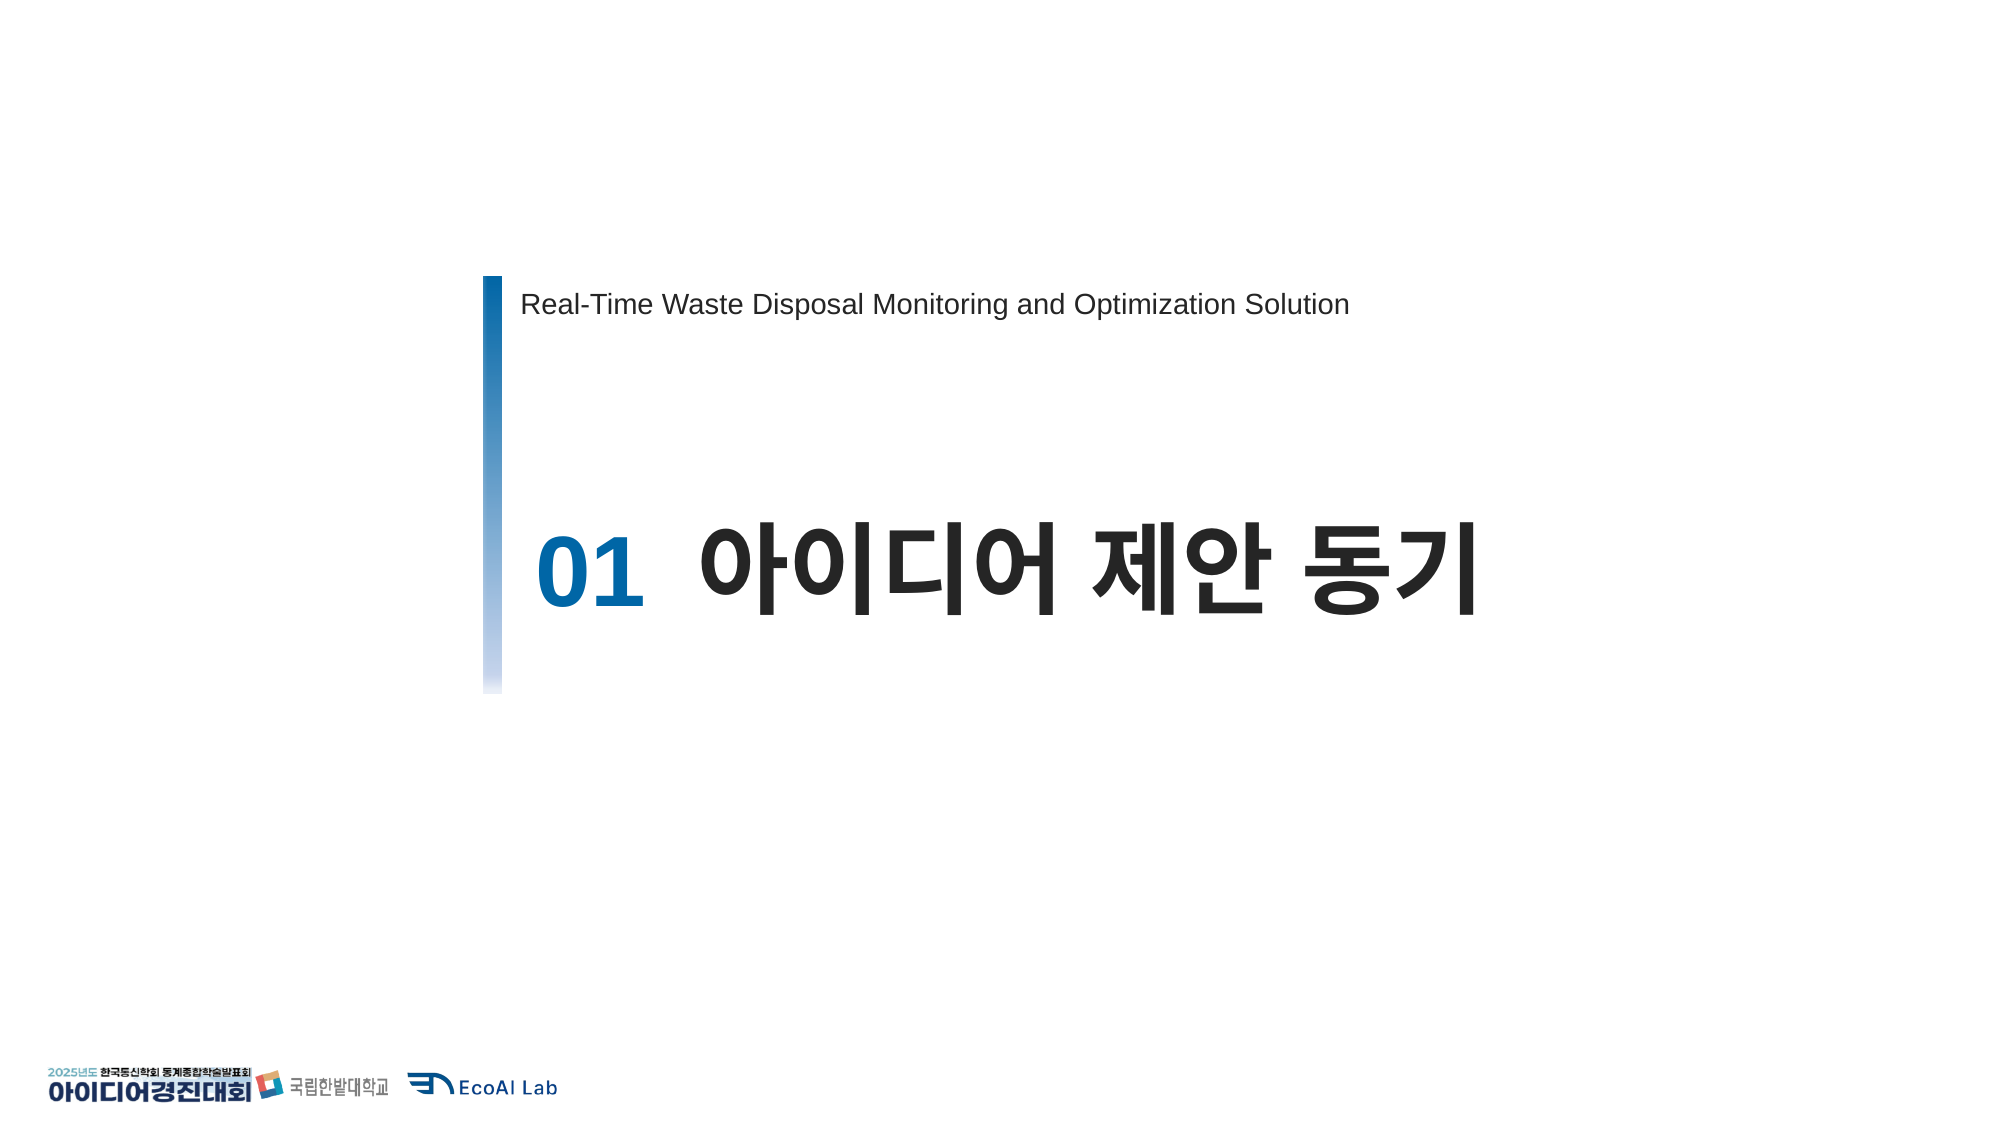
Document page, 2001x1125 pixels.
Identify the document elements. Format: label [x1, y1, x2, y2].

picture [406, 1072, 557, 1095]
picture [44, 1066, 253, 1105]
picture [255, 1070, 388, 1099]
text_box [483, 276, 1581, 694]
